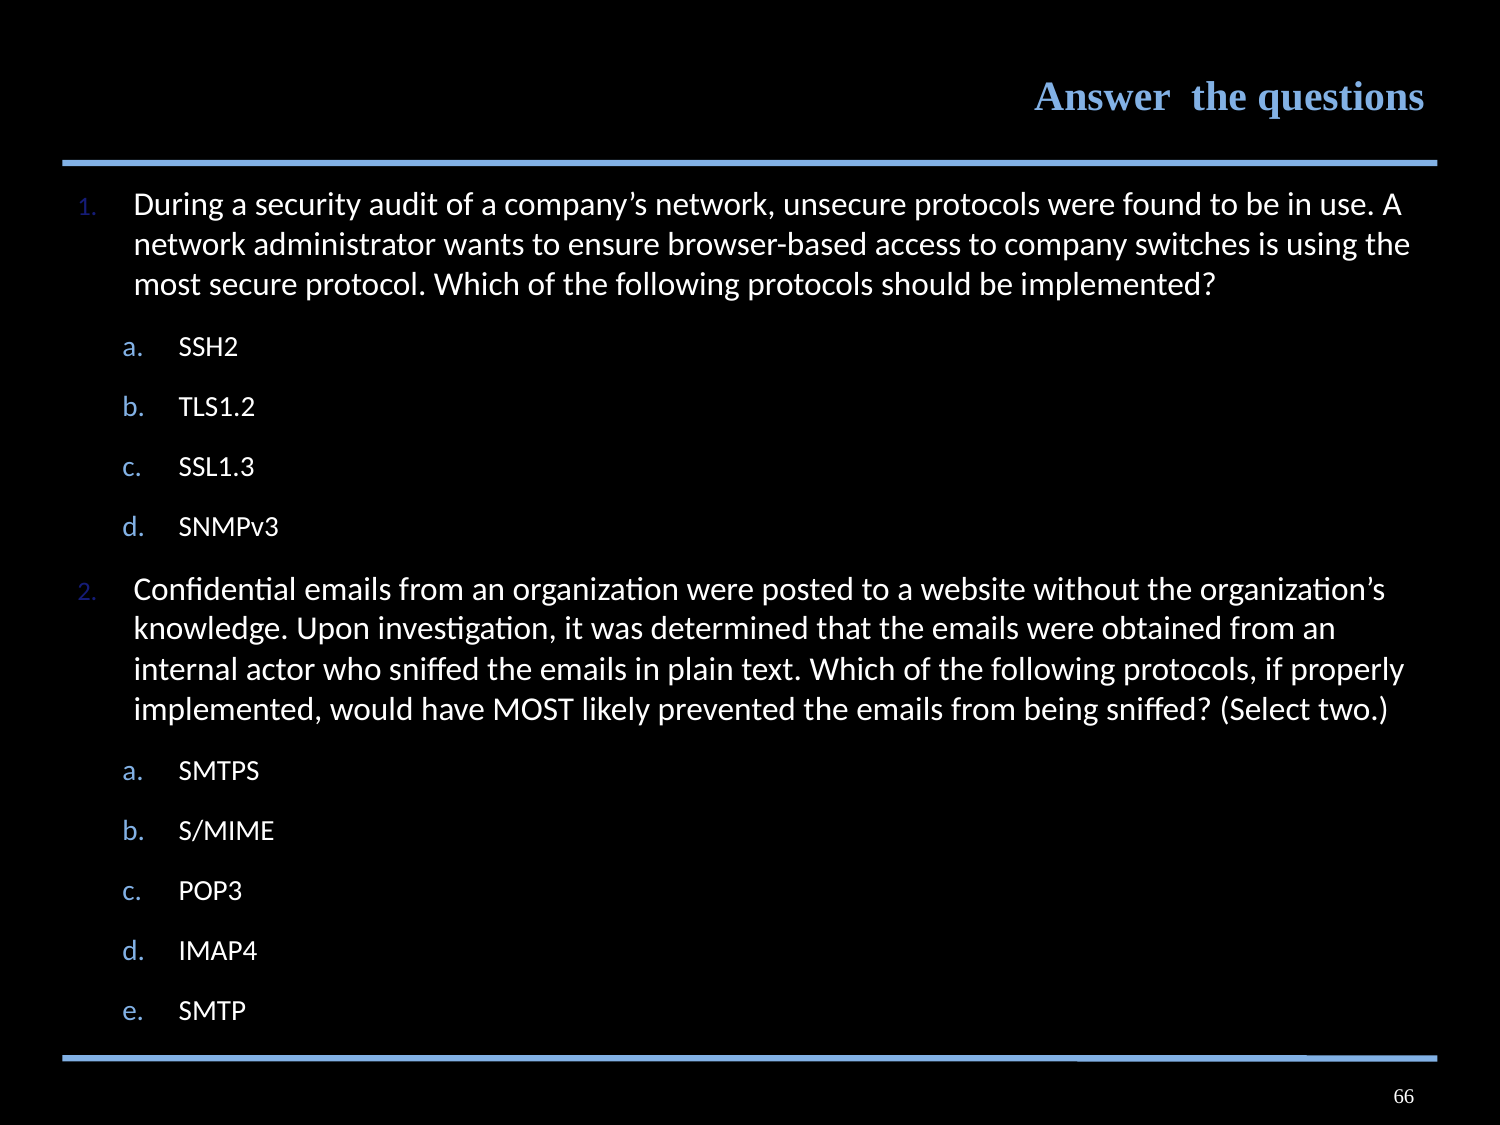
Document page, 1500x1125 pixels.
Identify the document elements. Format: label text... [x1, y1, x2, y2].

list During a security audit of a company’s network, unsecure protocols were found to be in use. A network administrator wants to ensure browser-based access to company switches is using the most secure protocol. Which of the following protocols should be implemented? SSH2 TLS1.2 SSL1.3 SNMPv3 Confidential emails from an organization were posted to a website without the organization’s knowledge. Upon investigation, it was determined that the emails were obtained from an internal actor who sniffed the emails in plain text. Which of the following protocols, if properly implemented, would have MOST likely prevented the emails from being sniffed? (Select two.) SMTPS S/MIME POP3 IMAP4 SMTP [62, 174, 1438, 1050]
slide_number 66 [1310, 1070, 1499, 1121]
title Answer the questions [227, 12, 1440, 175]
